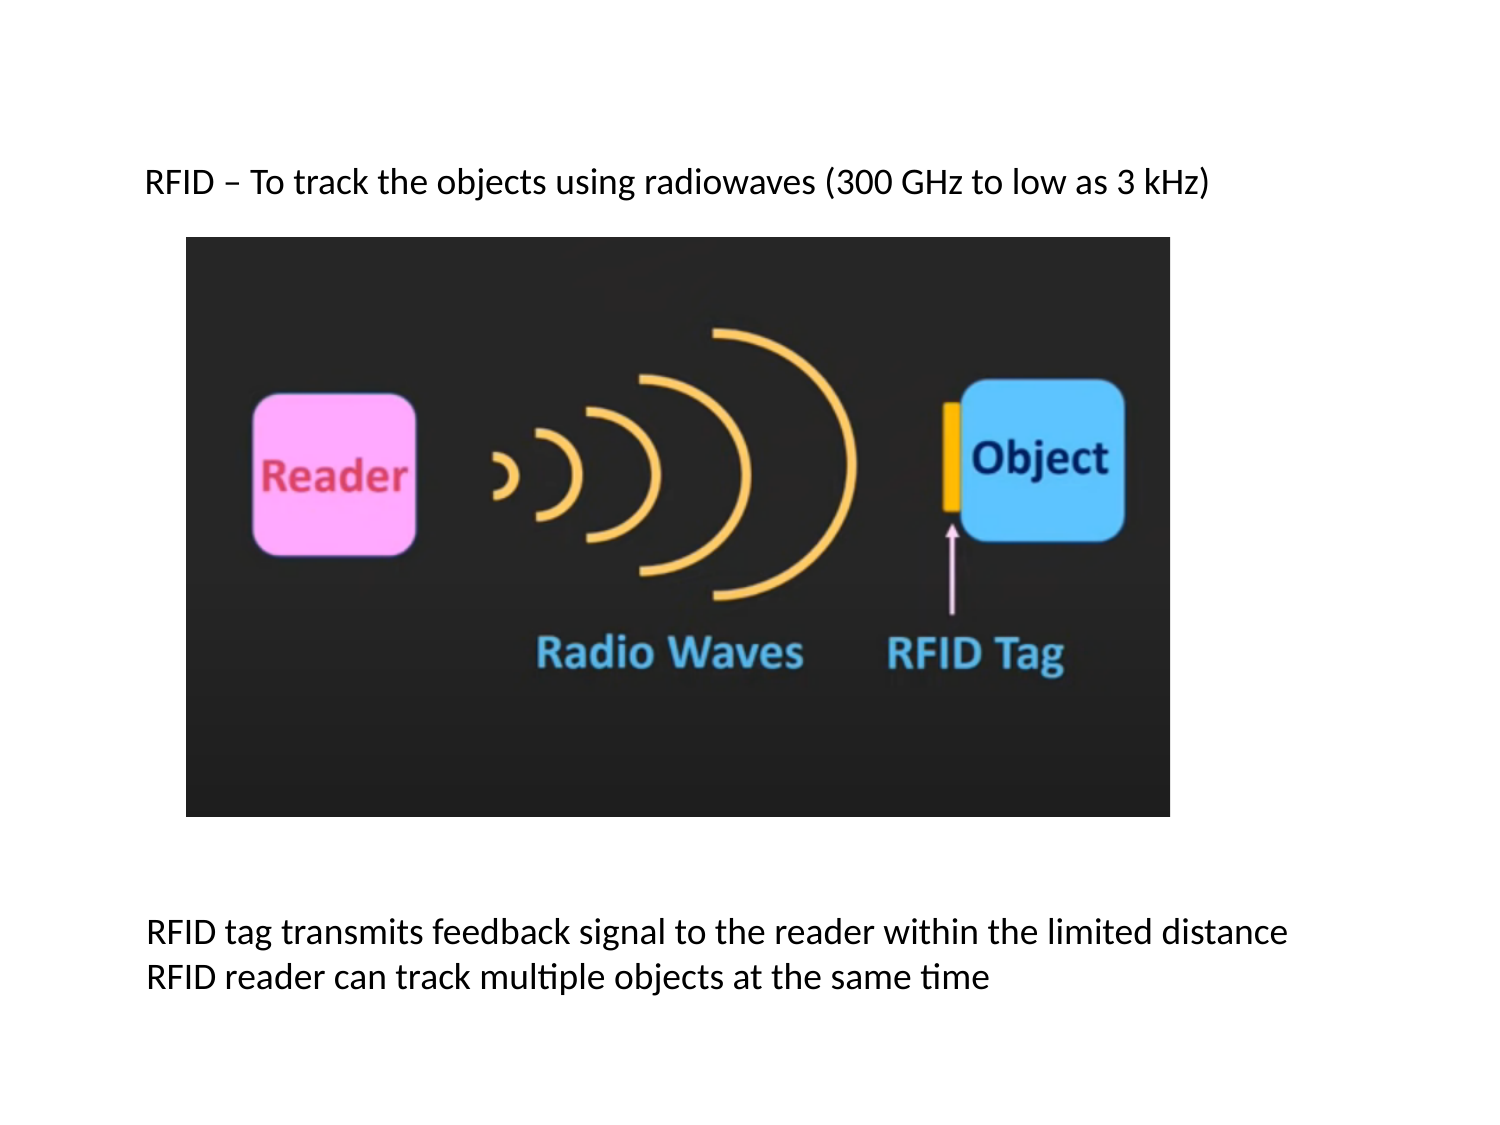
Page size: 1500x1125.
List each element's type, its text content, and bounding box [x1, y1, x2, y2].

picture [185, 237, 1171, 817]
text_box RFID – To track the objects using radiowaves (300 GHz to low as 3 kHz) [129, 149, 1227, 210]
text_box RFID tag transmits feedback signal to the reader within the limited distance RFID reader can track multiple objects at the same time [131, 899, 1305, 1005]
